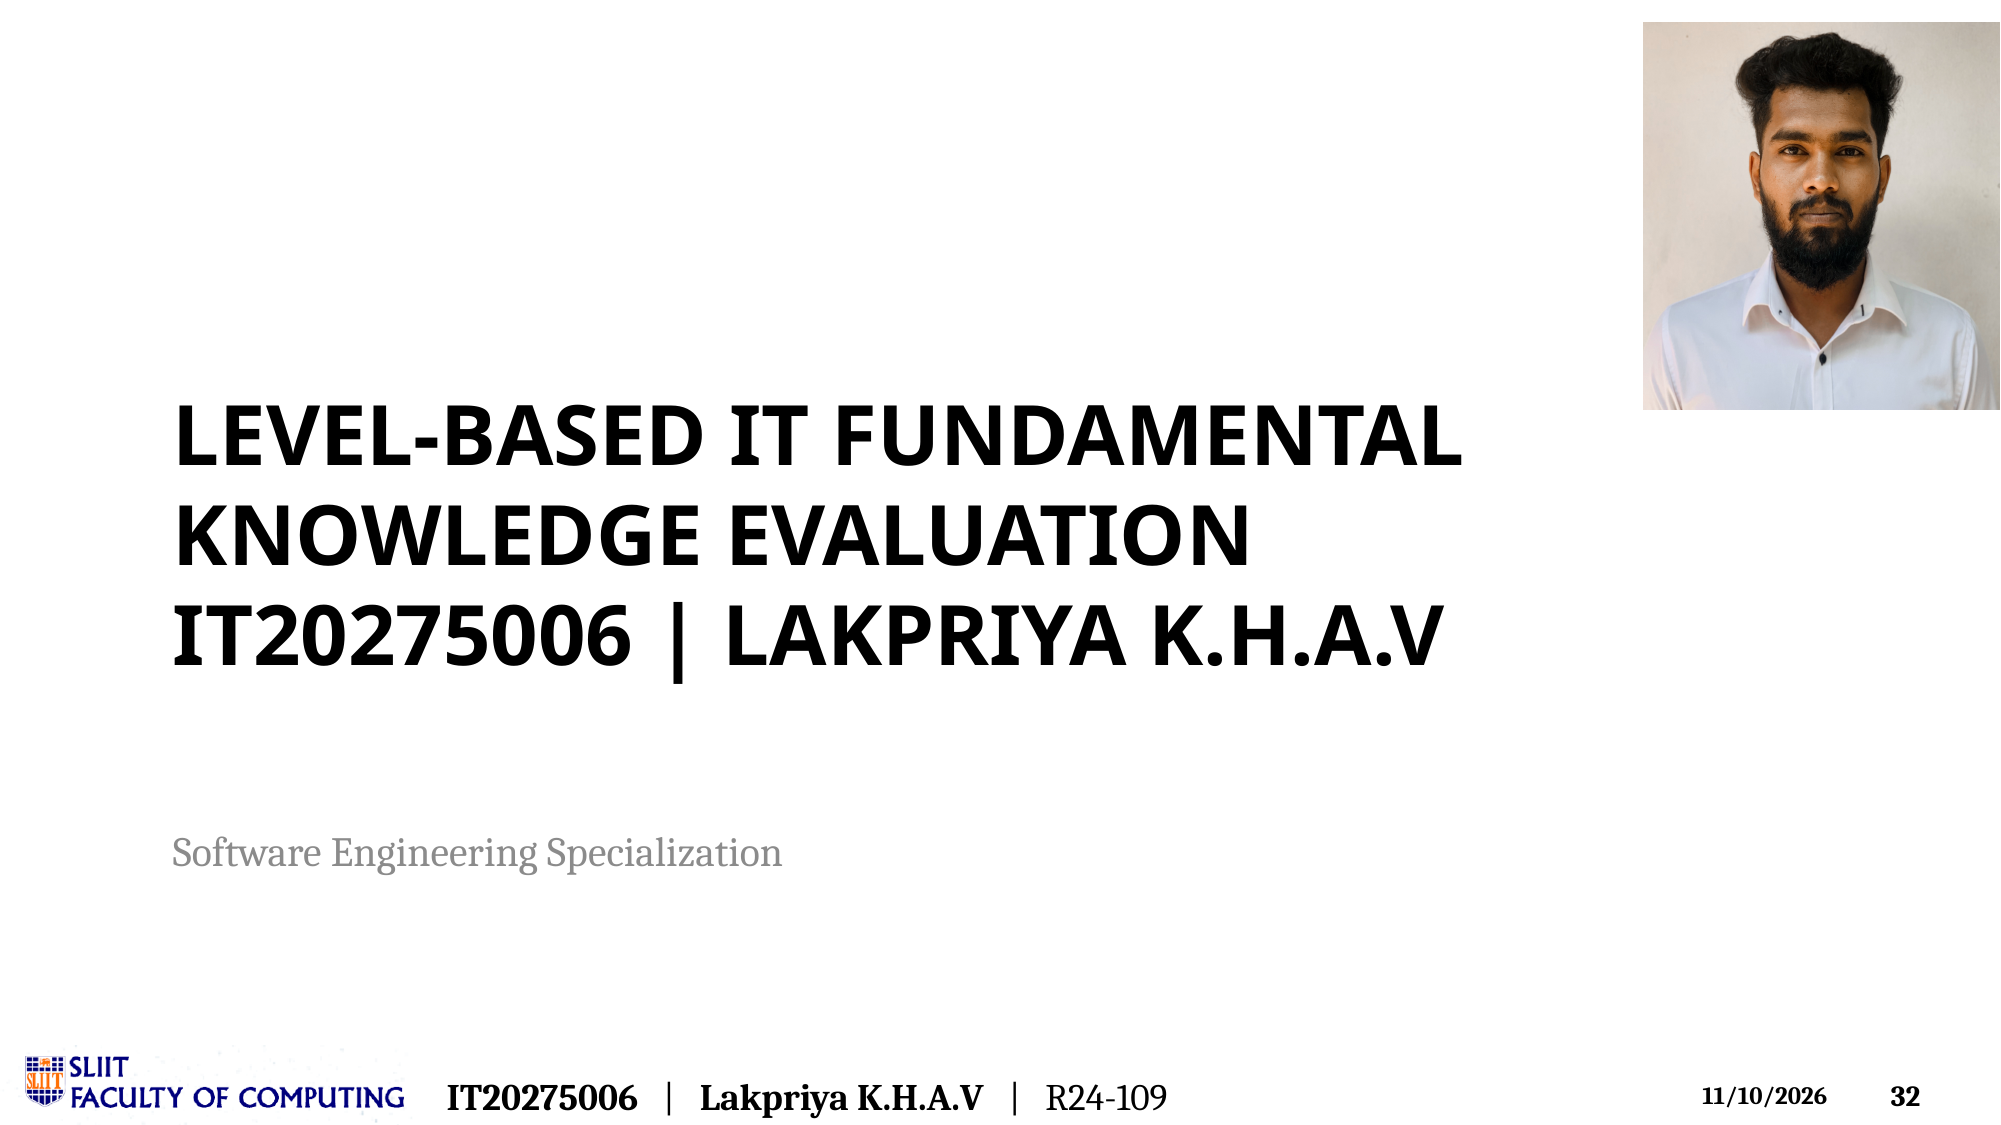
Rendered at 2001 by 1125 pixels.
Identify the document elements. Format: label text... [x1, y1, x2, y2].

title Level-based IT Fundamental Knowledge Evaluation IT20275006 | Lakpriya K.H.A.V [157, 374, 1858, 693]
list Software Engineering Specialization [157, 695, 1858, 942]
text_box IT20275006 | Lakpriya K.H.A.V | R24-109 [430, 1063, 1552, 1125]
picture [0, 1045, 413, 1124]
picture [1643, 21, 2000, 410]
